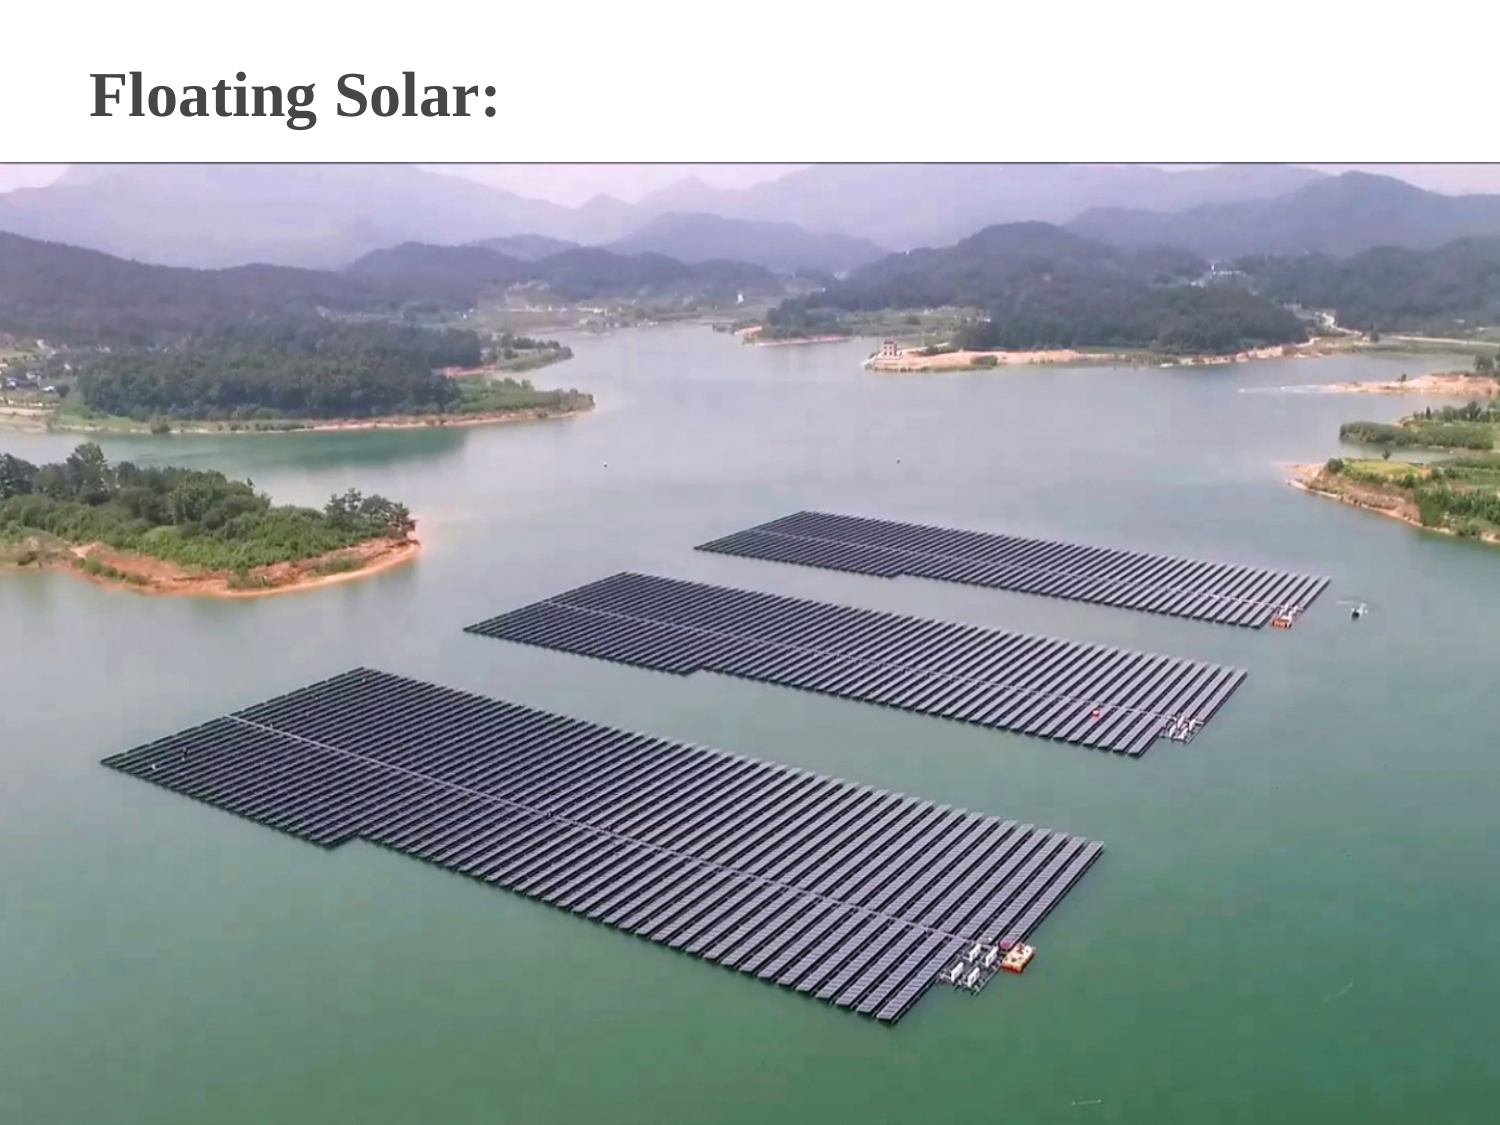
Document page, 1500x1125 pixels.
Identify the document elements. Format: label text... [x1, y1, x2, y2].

picture [0, 162, 1500, 1125]
title Floating Solar: [75, 45, 1425, 138]
